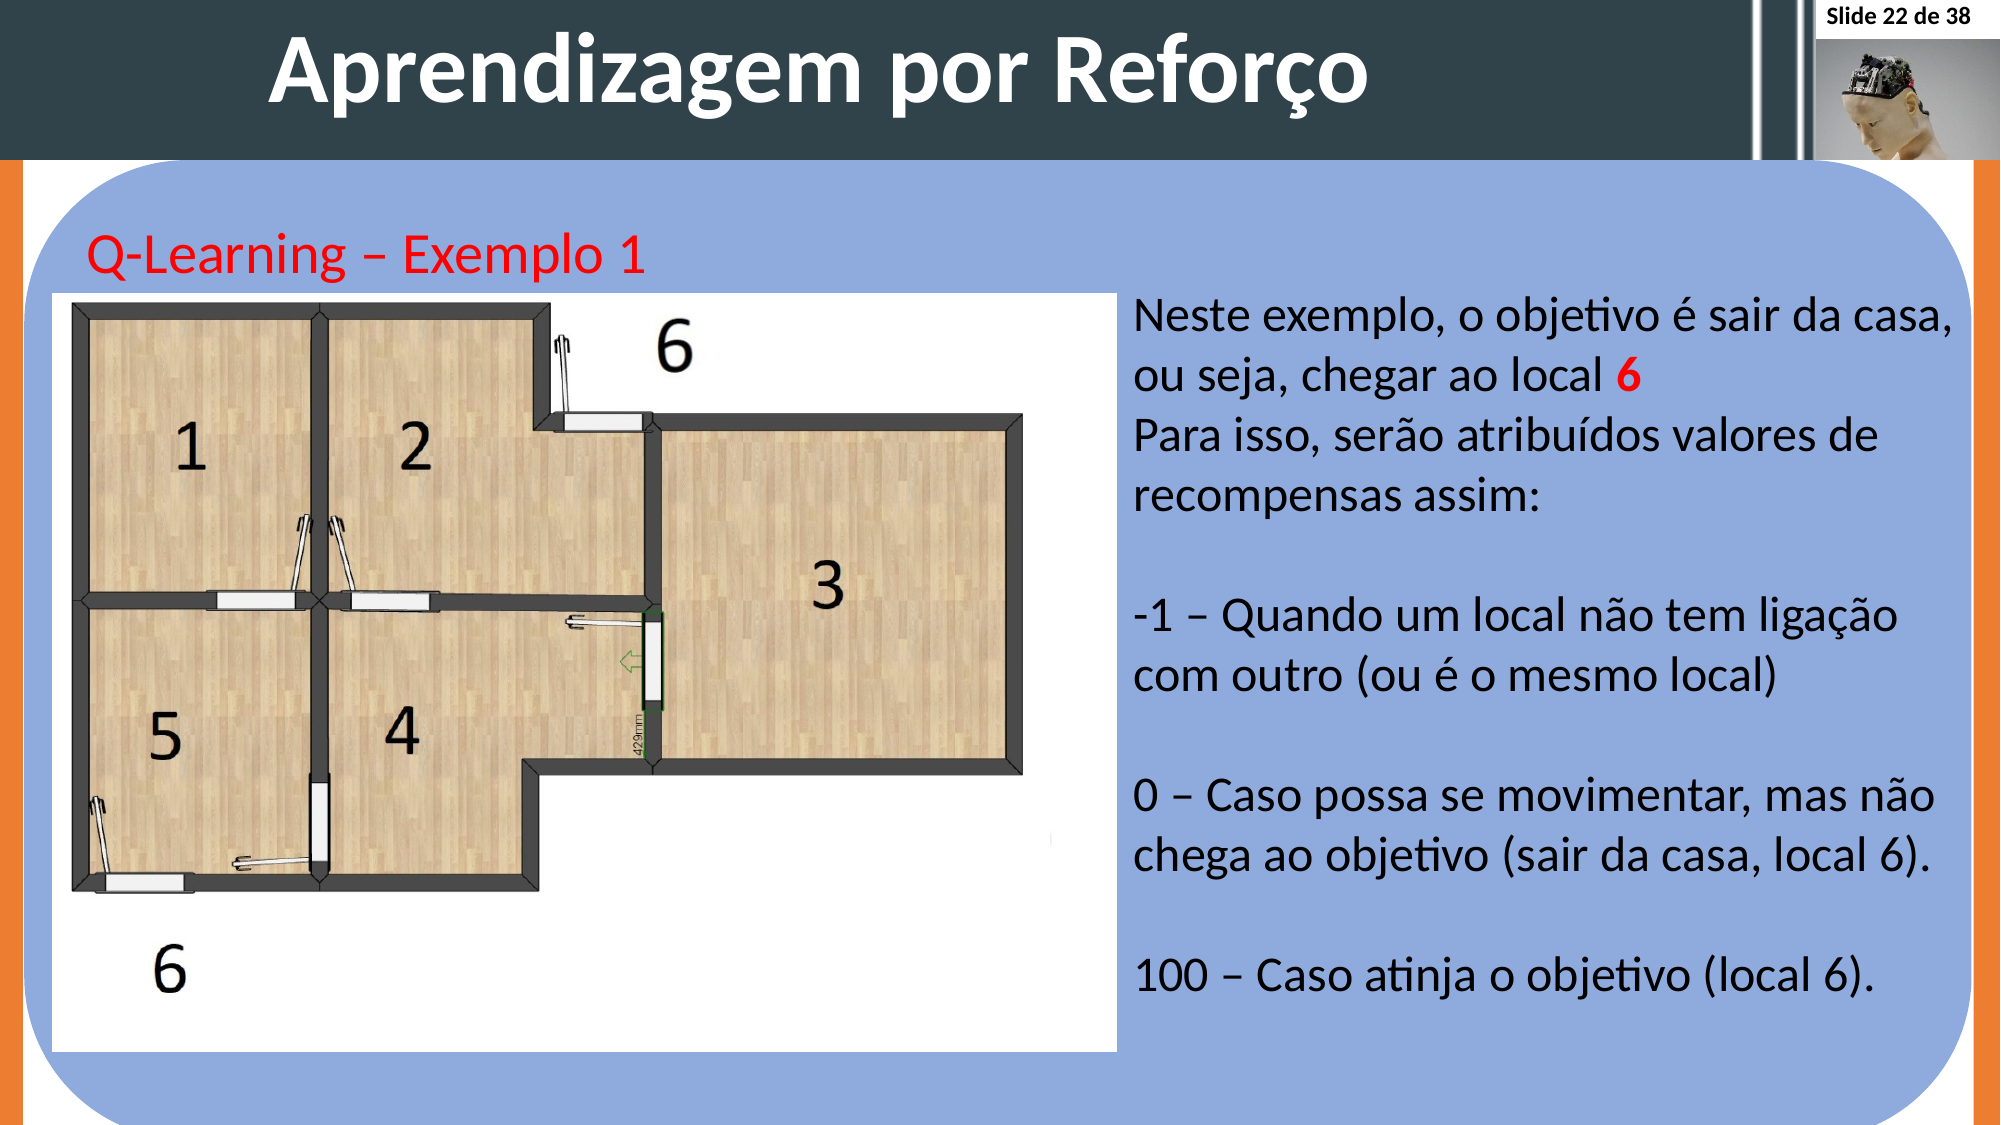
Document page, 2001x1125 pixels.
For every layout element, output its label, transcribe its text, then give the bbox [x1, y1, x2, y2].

text_box [1975, 160, 2000, 1125]
text_box [1826, 159, 1975, 1125]
text_box [0, 161, 22, 1125]
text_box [52, 293, 1117, 1052]
text_box Q-Learning – Exemplo 1 [23, 159, 1970, 1125]
text_box [22, 161, 156, 1125]
text_box Neste exemplo, o objetivo é sair da casa, ou seja, chegar ao local 6 Para isso, serão atribuídos valores de recompensas assim: -1 – Quando um local não tem ligação com outro (ou é o mesmo local) 0 – Caso possa se movimentar, mas não chega ao objetivo (sair da casa, local 6). 100 – Caso atinja o objetivo (local 6). [1118, 274, 1972, 1010]
picture [0, 0, 2000, 161]
